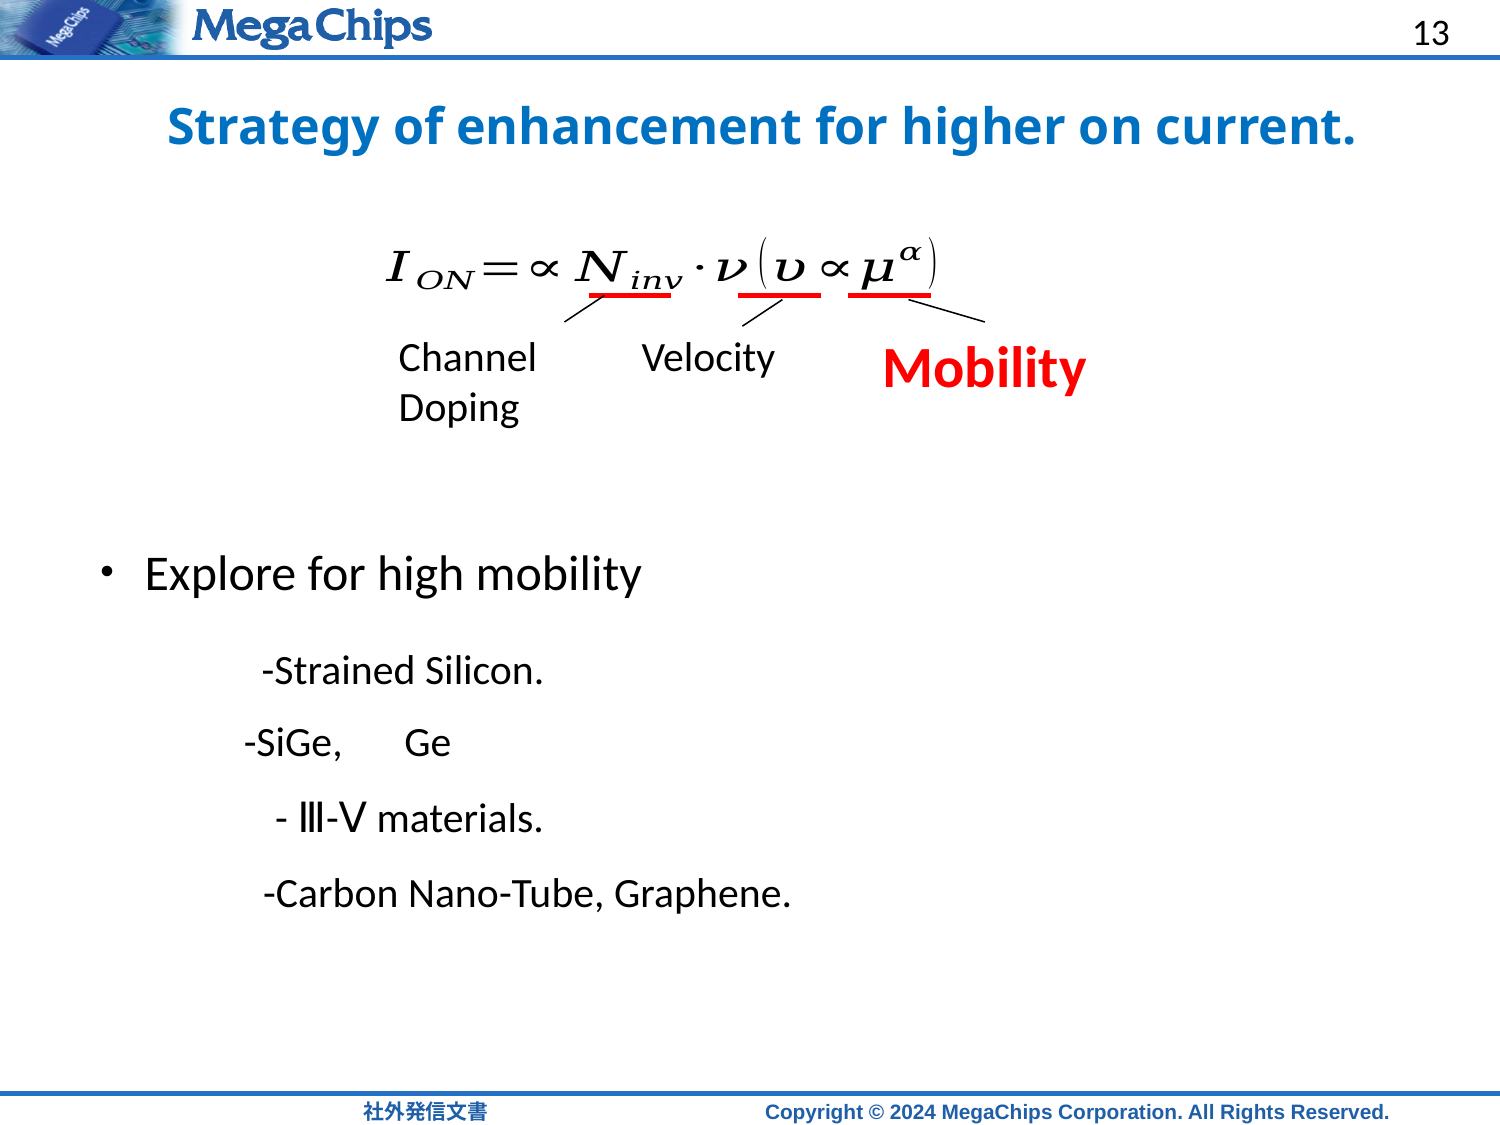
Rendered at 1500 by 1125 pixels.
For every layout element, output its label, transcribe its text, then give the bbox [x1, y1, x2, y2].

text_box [742, 299, 783, 327]
text_box -Strained Silicon. [246, 635, 560, 700]
text_box Channel Doping [384, 321, 553, 437]
text_box Velocity [626, 321, 791, 387]
text_box -SiGe, Ge [228, 707, 467, 773]
text_box ・Explore for high mobility [67, 533, 658, 608]
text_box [908, 299, 986, 323]
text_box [564, 295, 605, 323]
slide_number 13 [1396, 0, 1481, 70]
text_box Mobility [867, 321, 1102, 407]
footer 社外発信文書 [348, 1081, 855, 1125]
picture [0, 0, 432, 55]
text_box -Carbon Nano-Tube, Graphene. [248, 858, 808, 923]
title Strategy of enhancement for higher on current. [74, 74, 1451, 184]
text_box - Ⅲ-Ⅴ materials. [260, 782, 559, 848]
